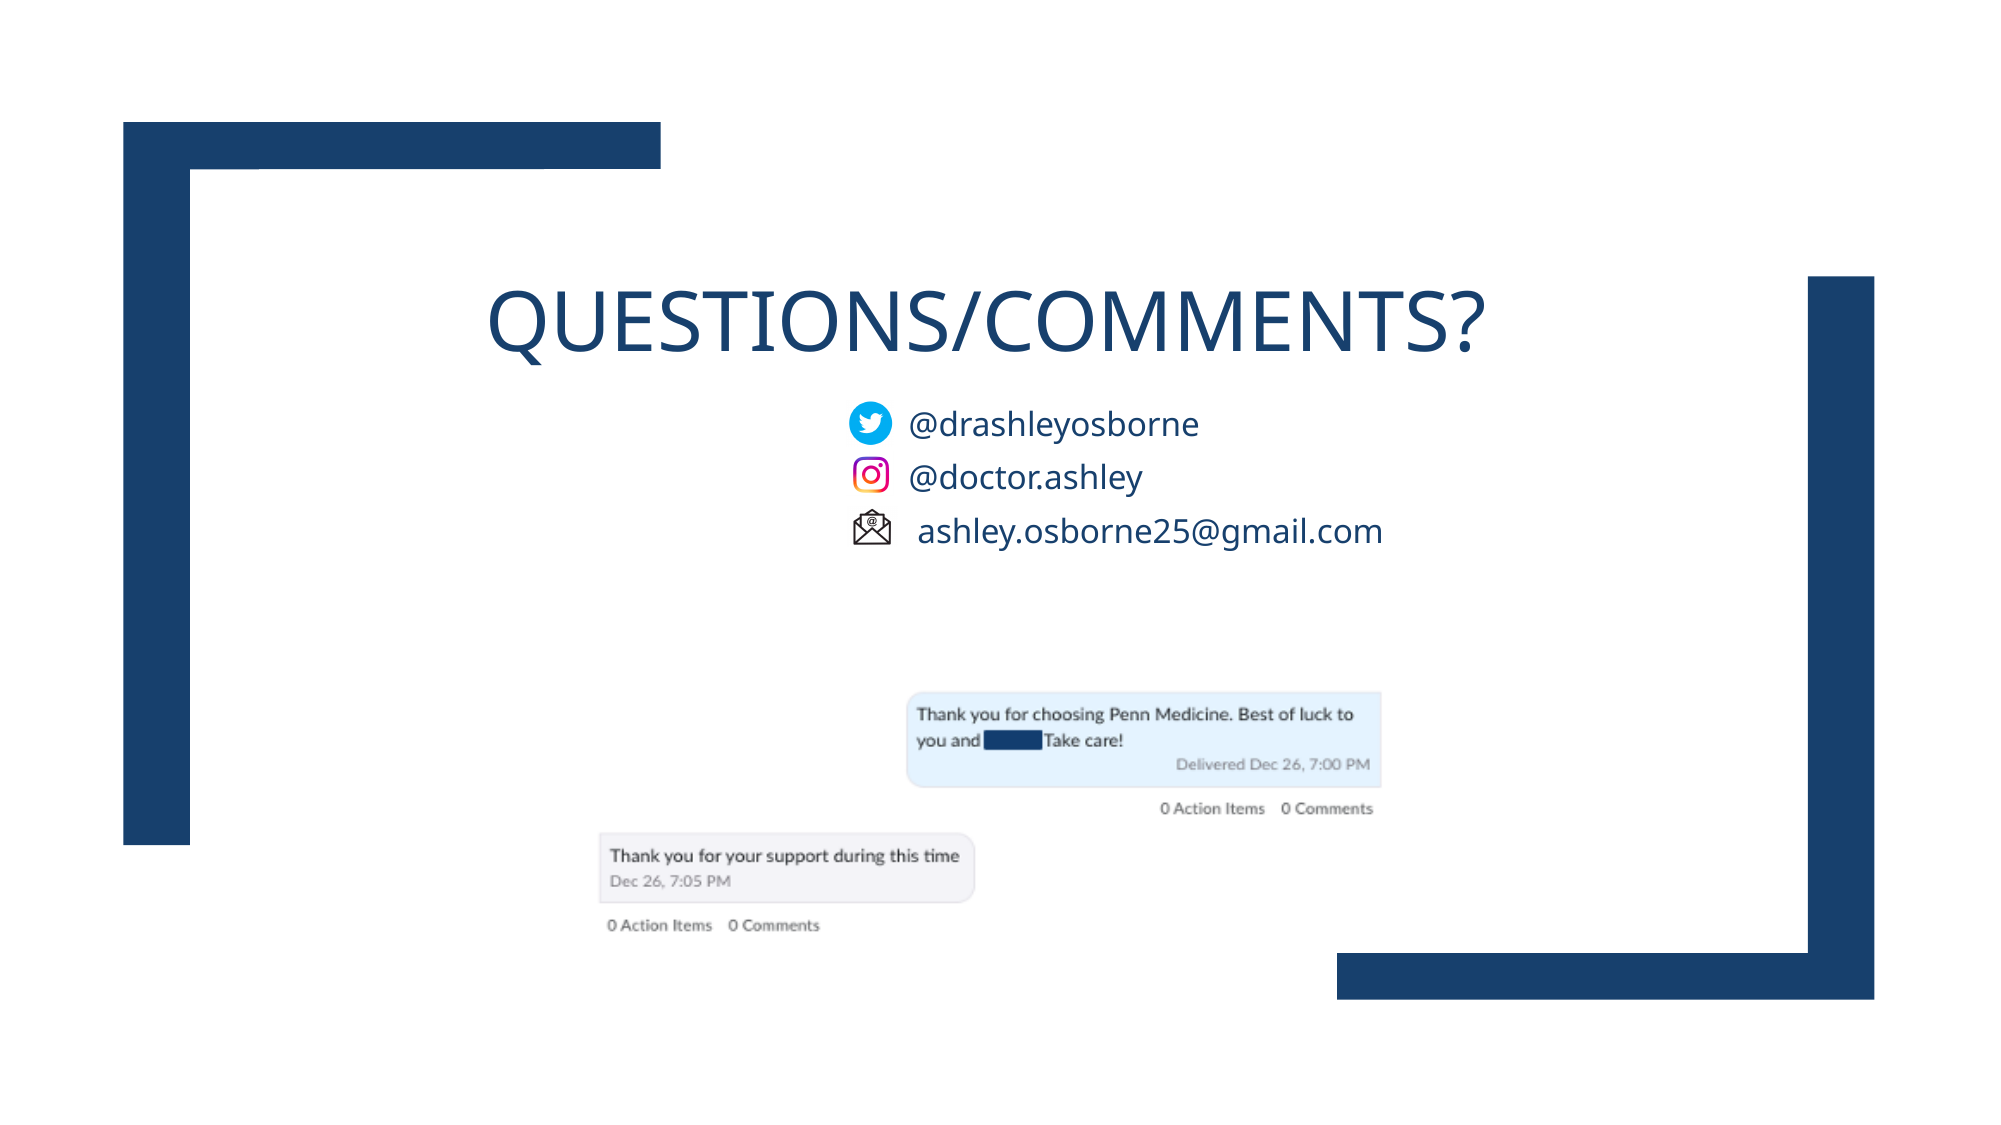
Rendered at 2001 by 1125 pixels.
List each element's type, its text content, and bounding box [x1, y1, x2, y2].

picture [845, 451, 894, 497]
subtitle @drashleyosborne @doctor.ashley ashley.osborne25@gmail.com [893, 395, 1734, 574]
picture [847, 506, 898, 547]
picture [846, 400, 894, 447]
picture [569, 681, 1401, 948]
title Questions/Comments? [300, 32, 1673, 377]
